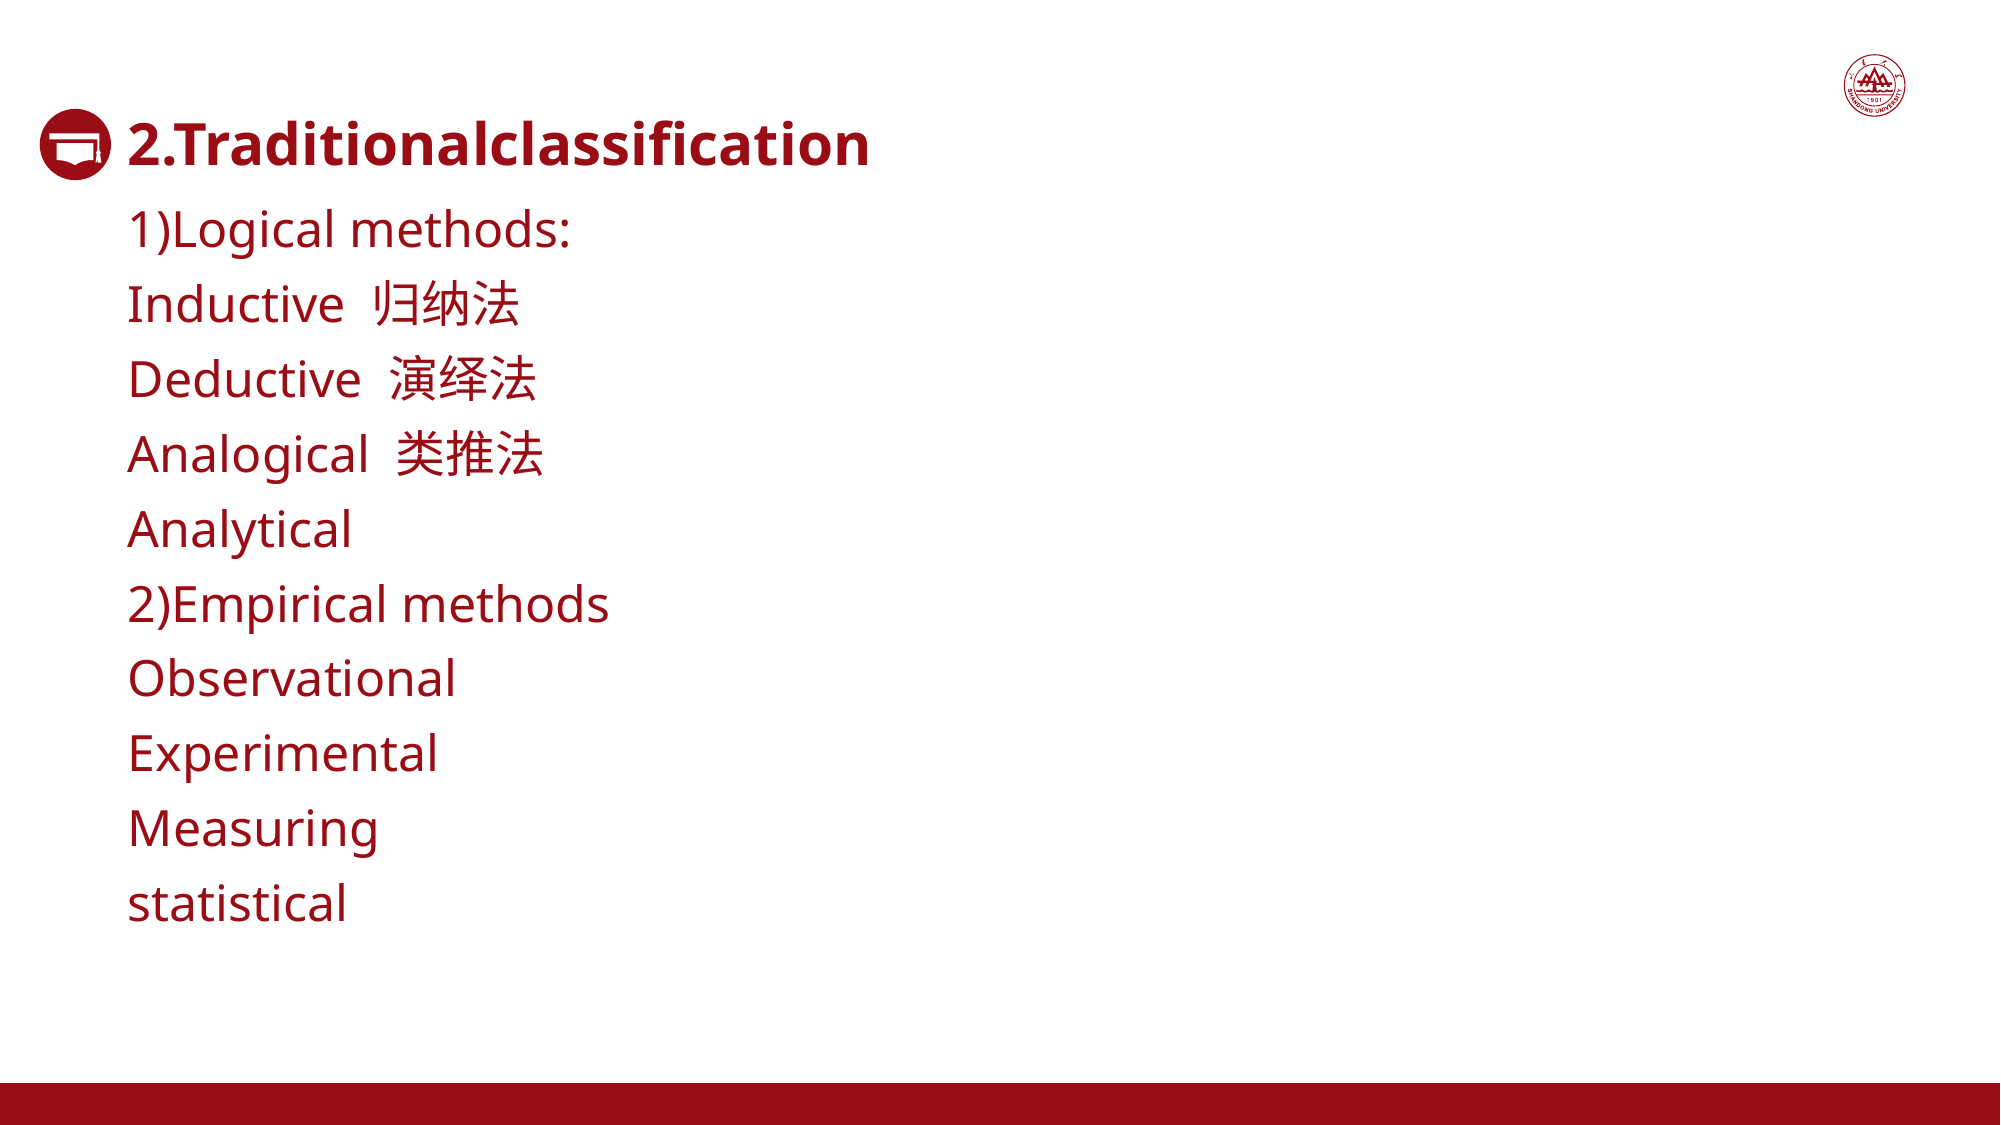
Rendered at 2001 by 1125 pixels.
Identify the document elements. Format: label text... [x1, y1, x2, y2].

list 1)Logical methods: Inductive 归纳法 Deductive 演绎法 Analogical 类推法 Analytical 2)Empirical methods Observational Experimental Measuring statistical [113, 197, 1534, 1015]
list 2.Traditionalclassification [113, 107, 1534, 181]
